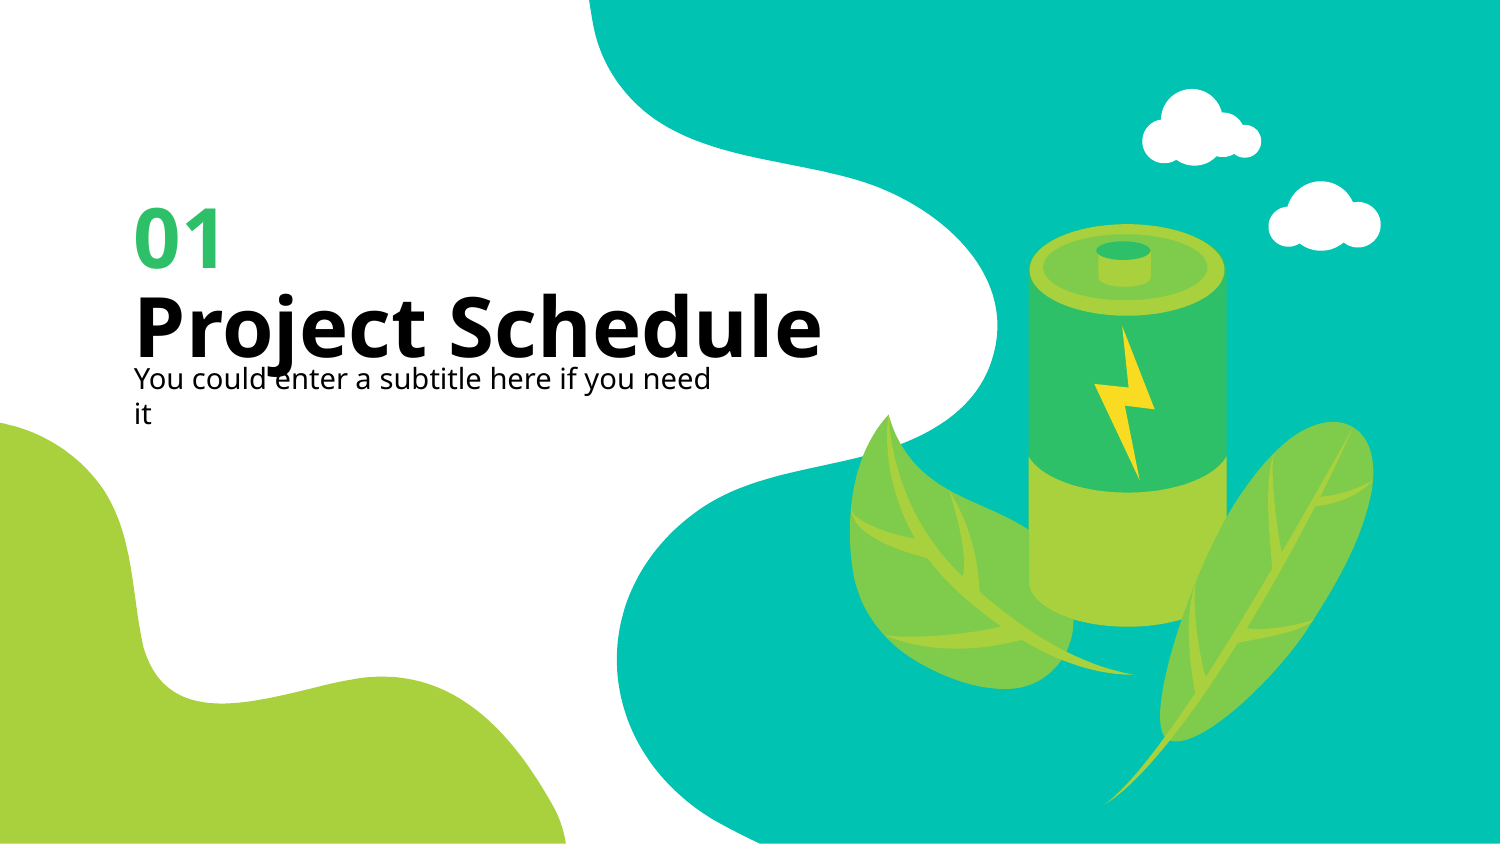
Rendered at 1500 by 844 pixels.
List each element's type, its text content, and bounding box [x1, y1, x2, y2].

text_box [1142, 88, 1381, 252]
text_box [1104, 421, 1374, 805]
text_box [849, 413, 1099, 690]
subtitle You could enter a subtitle here if you need it [118, 367, 750, 423]
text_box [1028, 223, 1227, 627]
title Project Schedule [118, 279, 850, 368]
title 01 [118, 191, 400, 280]
